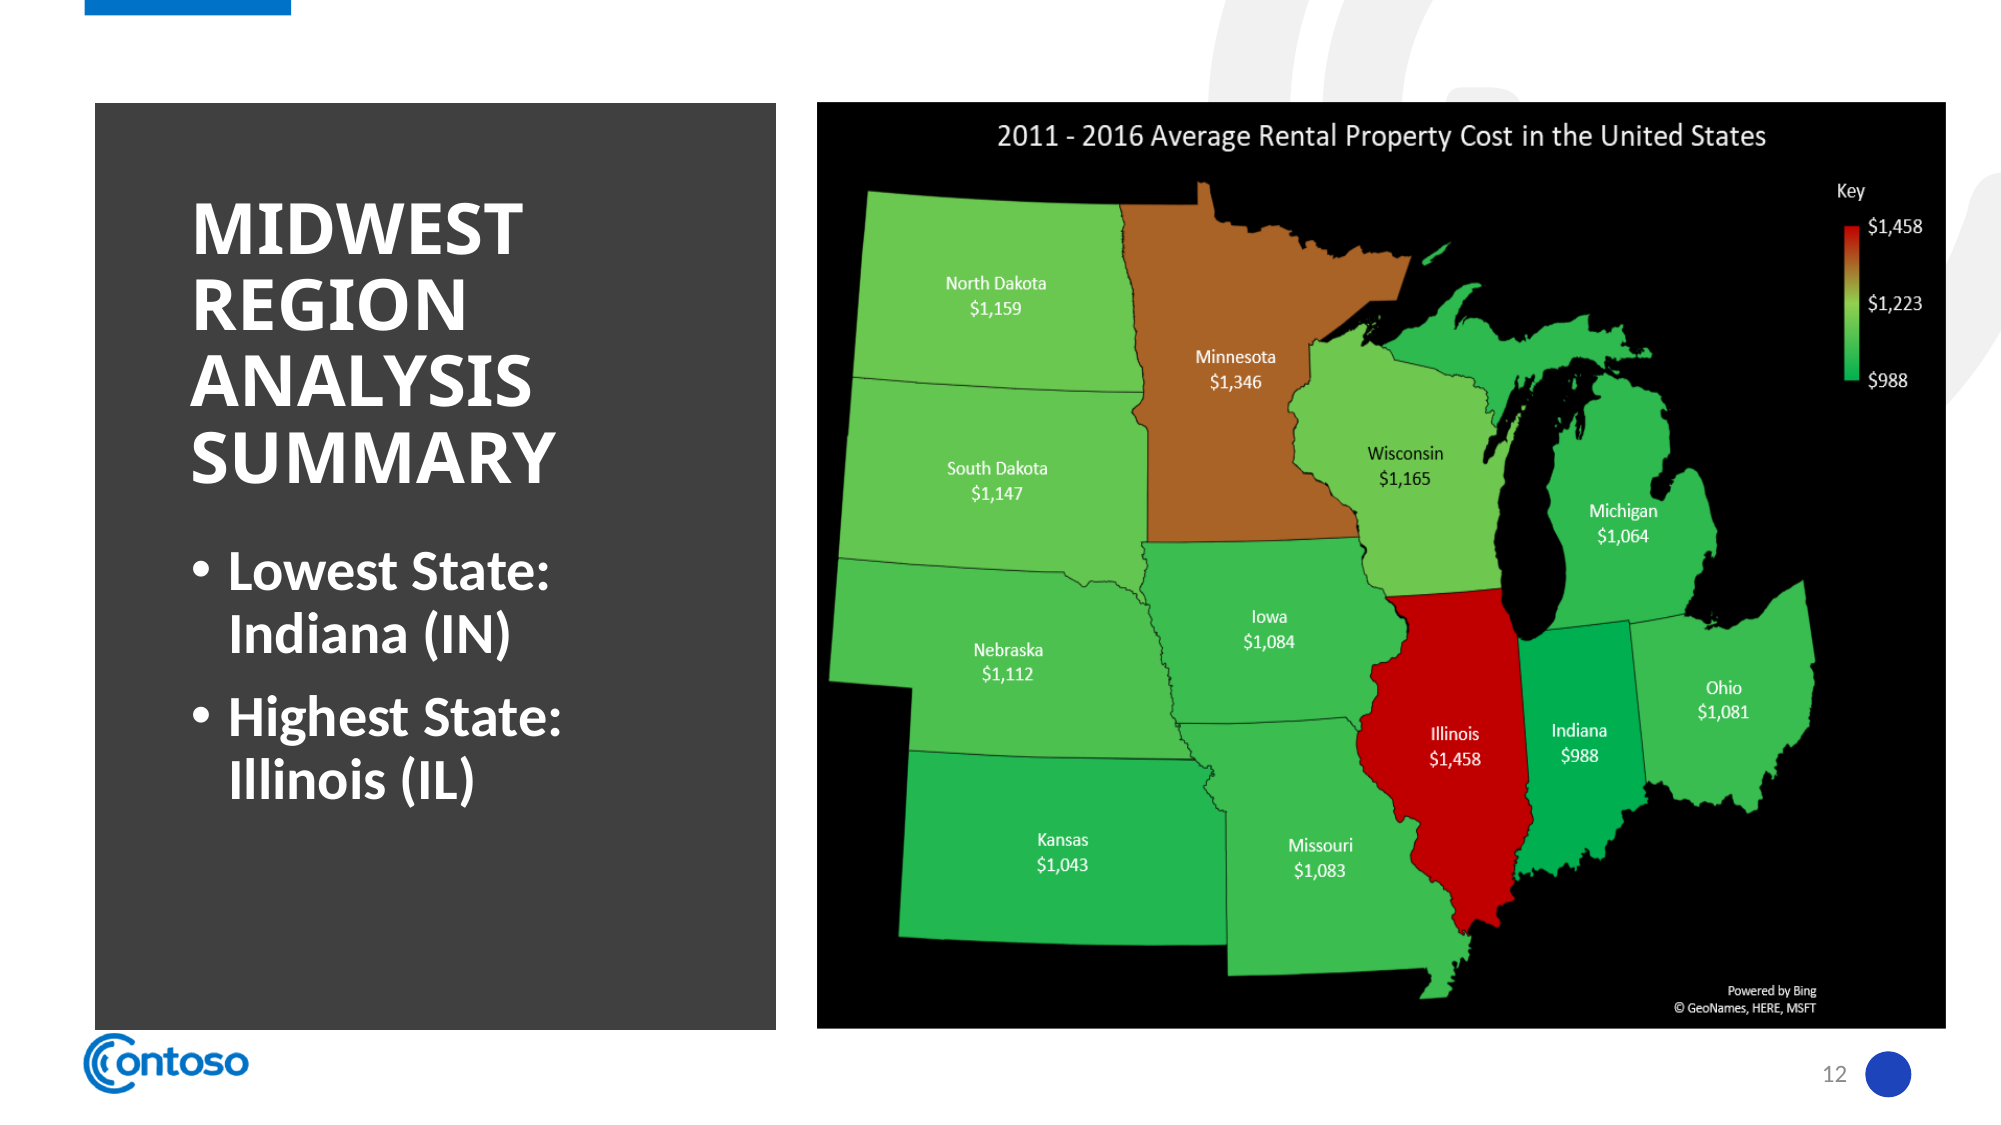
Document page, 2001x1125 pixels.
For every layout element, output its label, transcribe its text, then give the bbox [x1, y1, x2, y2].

list Lowest State: Indiana (IN) Highest State: Illinois (IL) [175, 532, 693, 899]
title Midwest region analysis summary [175, 167, 693, 506]
slide_number 12 [1728, 1042, 1863, 1103]
picture [816, 101, 1948, 1031]
text_box [104, 112, 767, 1020]
picture [77, 1027, 254, 1095]
